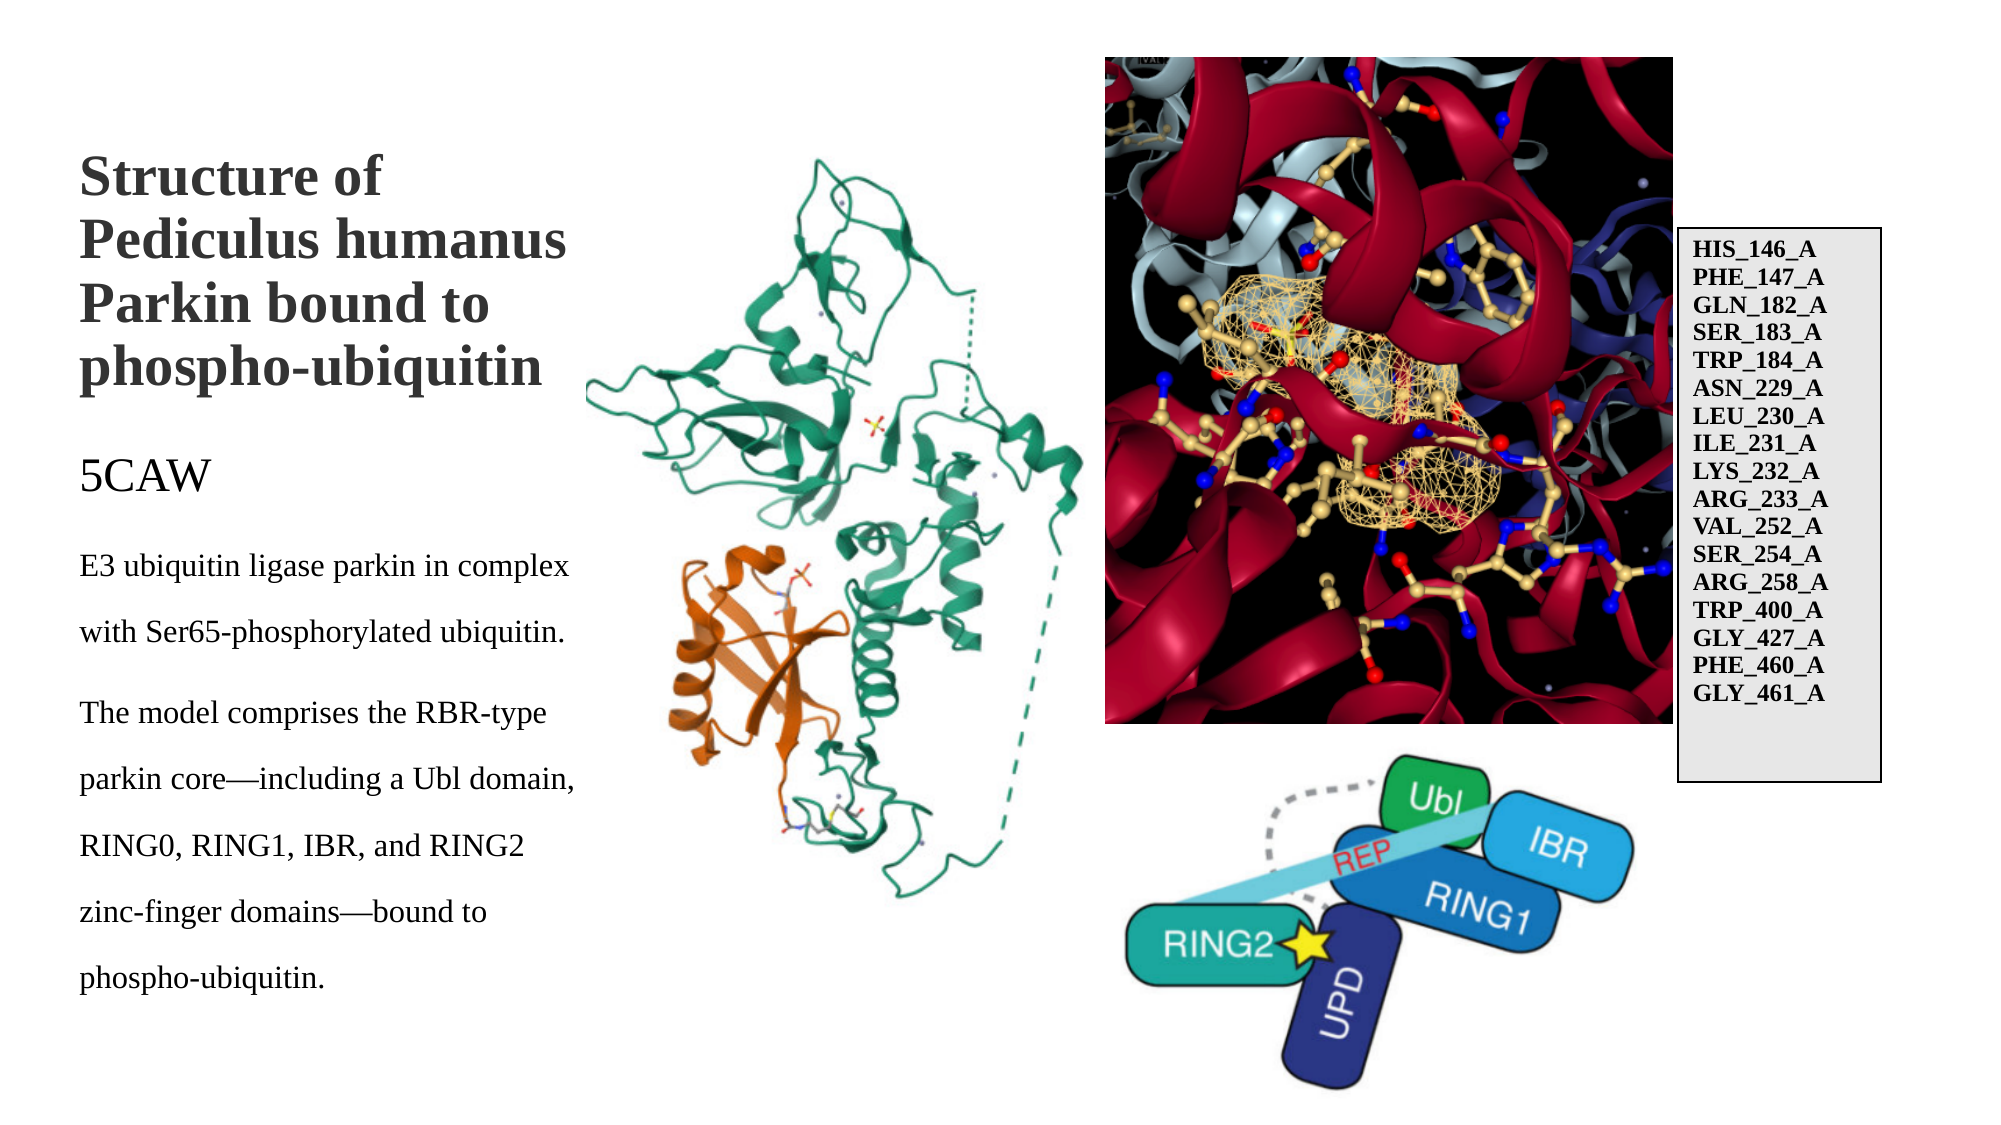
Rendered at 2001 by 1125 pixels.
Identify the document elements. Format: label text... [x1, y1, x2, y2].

picture [1105, 57, 1673, 724]
title Structure of Pediculus humanus Parkin bound to phospho-ubiquitin [64, 130, 593, 337]
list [586, 144, 1106, 926]
list 5CAW E3 ubiquitin ligase parkin in complex with Ser65-phosphorylated ubiquitin. The model comprises the RBR-type parkin core—including a Ubl domain, RING0, RING1, IBR, and RING2 zinc-finger domains—bound to phospho-ubiquitin. [64, 337, 593, 1014]
picture [1107, 727, 1673, 1105]
table_header HIS_146_A PHE_147_A GLN_182_A SER_183_A TRP_184_A ASN_229_A LEU_230_A ILE_231_A LYS_232_A ARG_233_A VAL_252_A SER_254_A ARG_258_A TRP_400_A GLY_427_A PHE_460_A GLY_461_A [1679, 229, 1880, 781]
